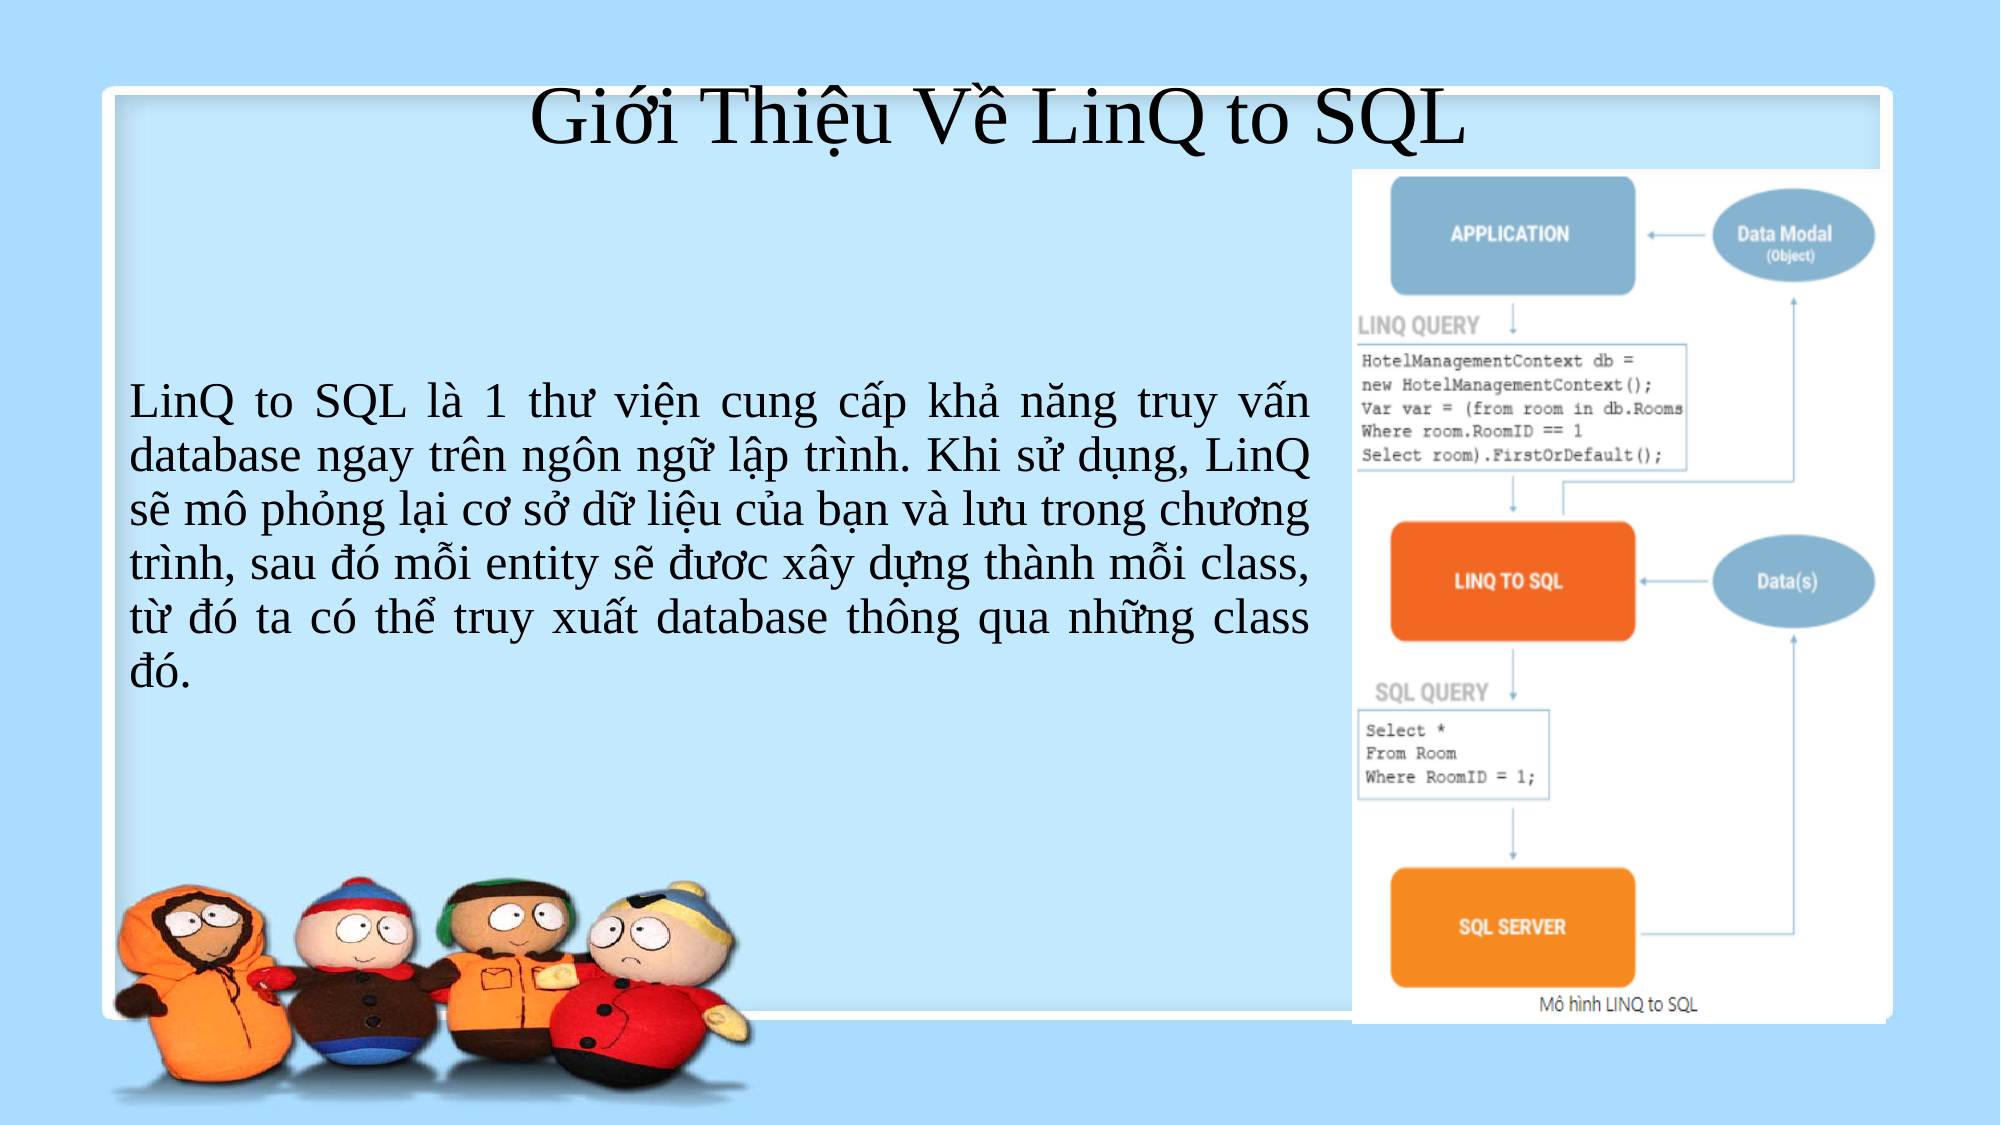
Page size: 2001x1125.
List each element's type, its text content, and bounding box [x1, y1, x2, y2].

subtitle LinQ to SQL là 1 thư viện cung cấp khả năng truy vấn database ngay trên ngôn ngữ lập trình. Khi sử dụng, LinQ sẽ mô phỏng lại cơ sở dữ liệu của bạn và lưu trong chương trình, sau đó mỗi entity sẽ đươc xây dựng thành mỗi class, từ đó ta có thể truy xuất database thông qua những class đó. [114, 366, 1327, 715]
title Giới Thiệu Về LinQ to SQL [249, 31, 1750, 169]
picture [0, 0, 2001, 1125]
